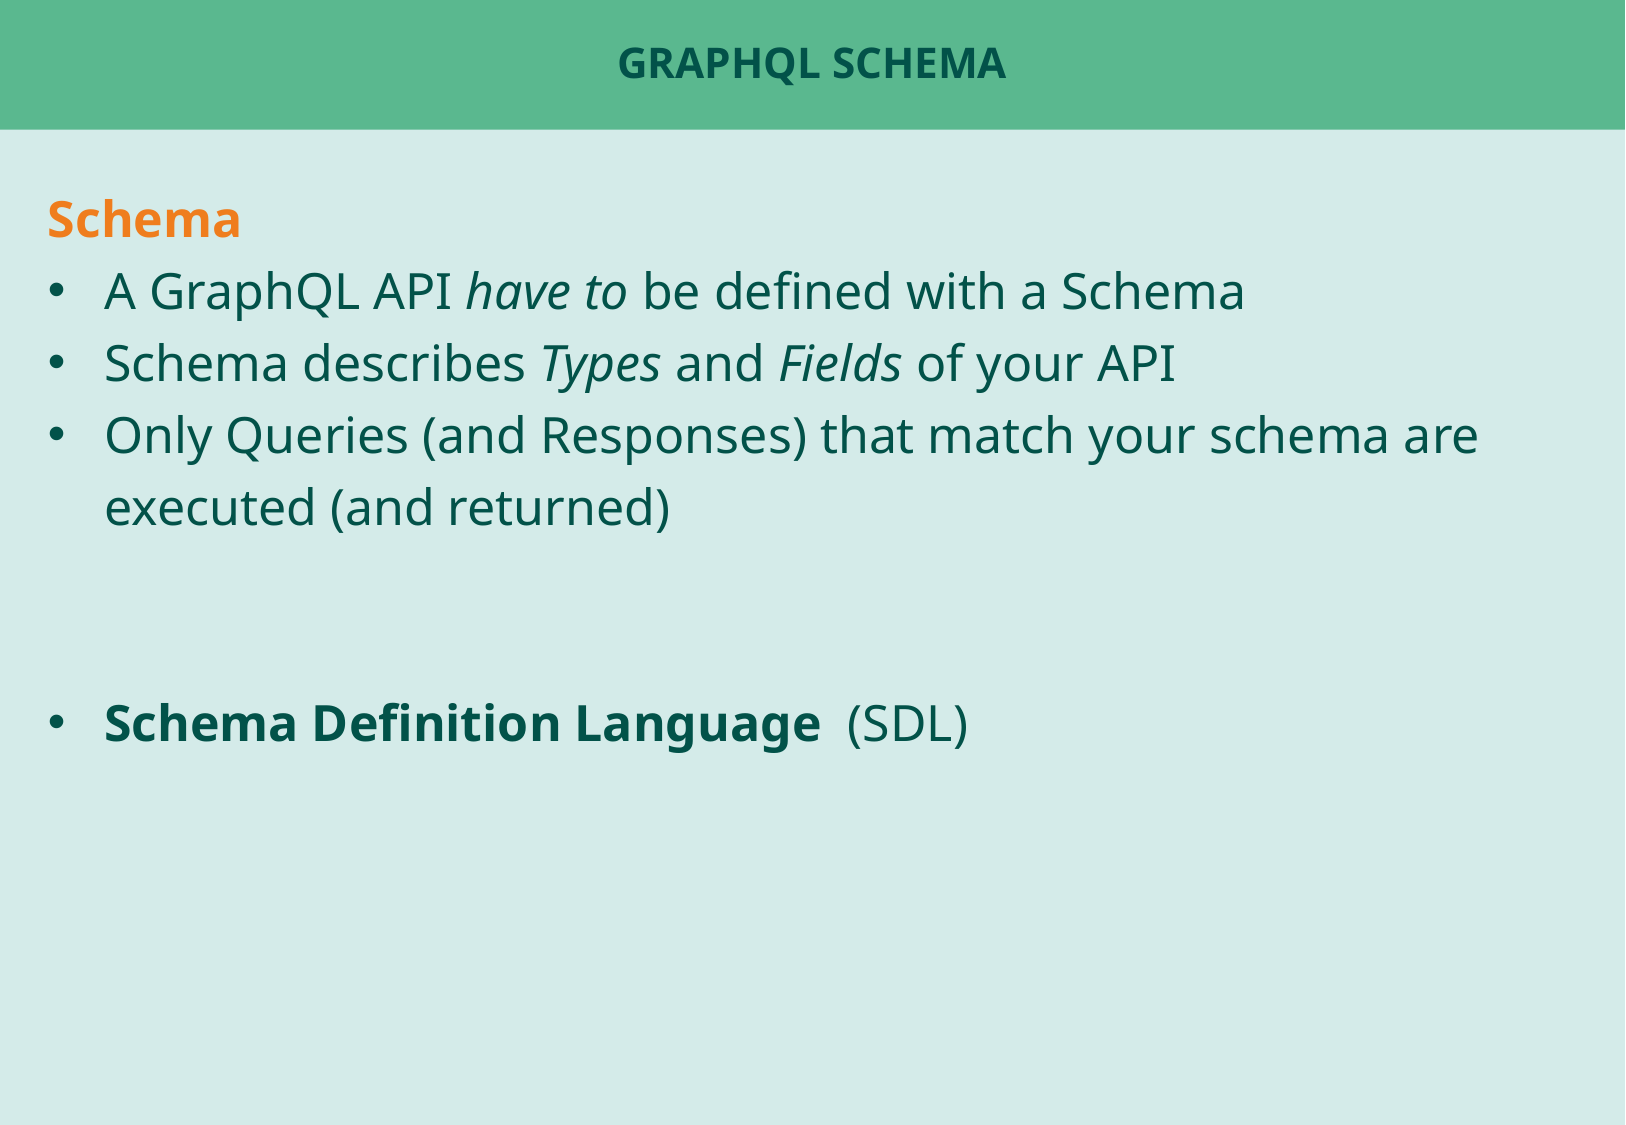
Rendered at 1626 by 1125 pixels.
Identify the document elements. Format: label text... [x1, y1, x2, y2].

text_box Schema A GraphQL API have to be defined with a Schema Schema describes Types and Fields of your API Only Queries (and Responses) that match your schema are executed (and returned) Schema Definition Language (SDL) [33, 168, 1592, 759]
title GraphQL Schema [0, 0, 1625, 130]
